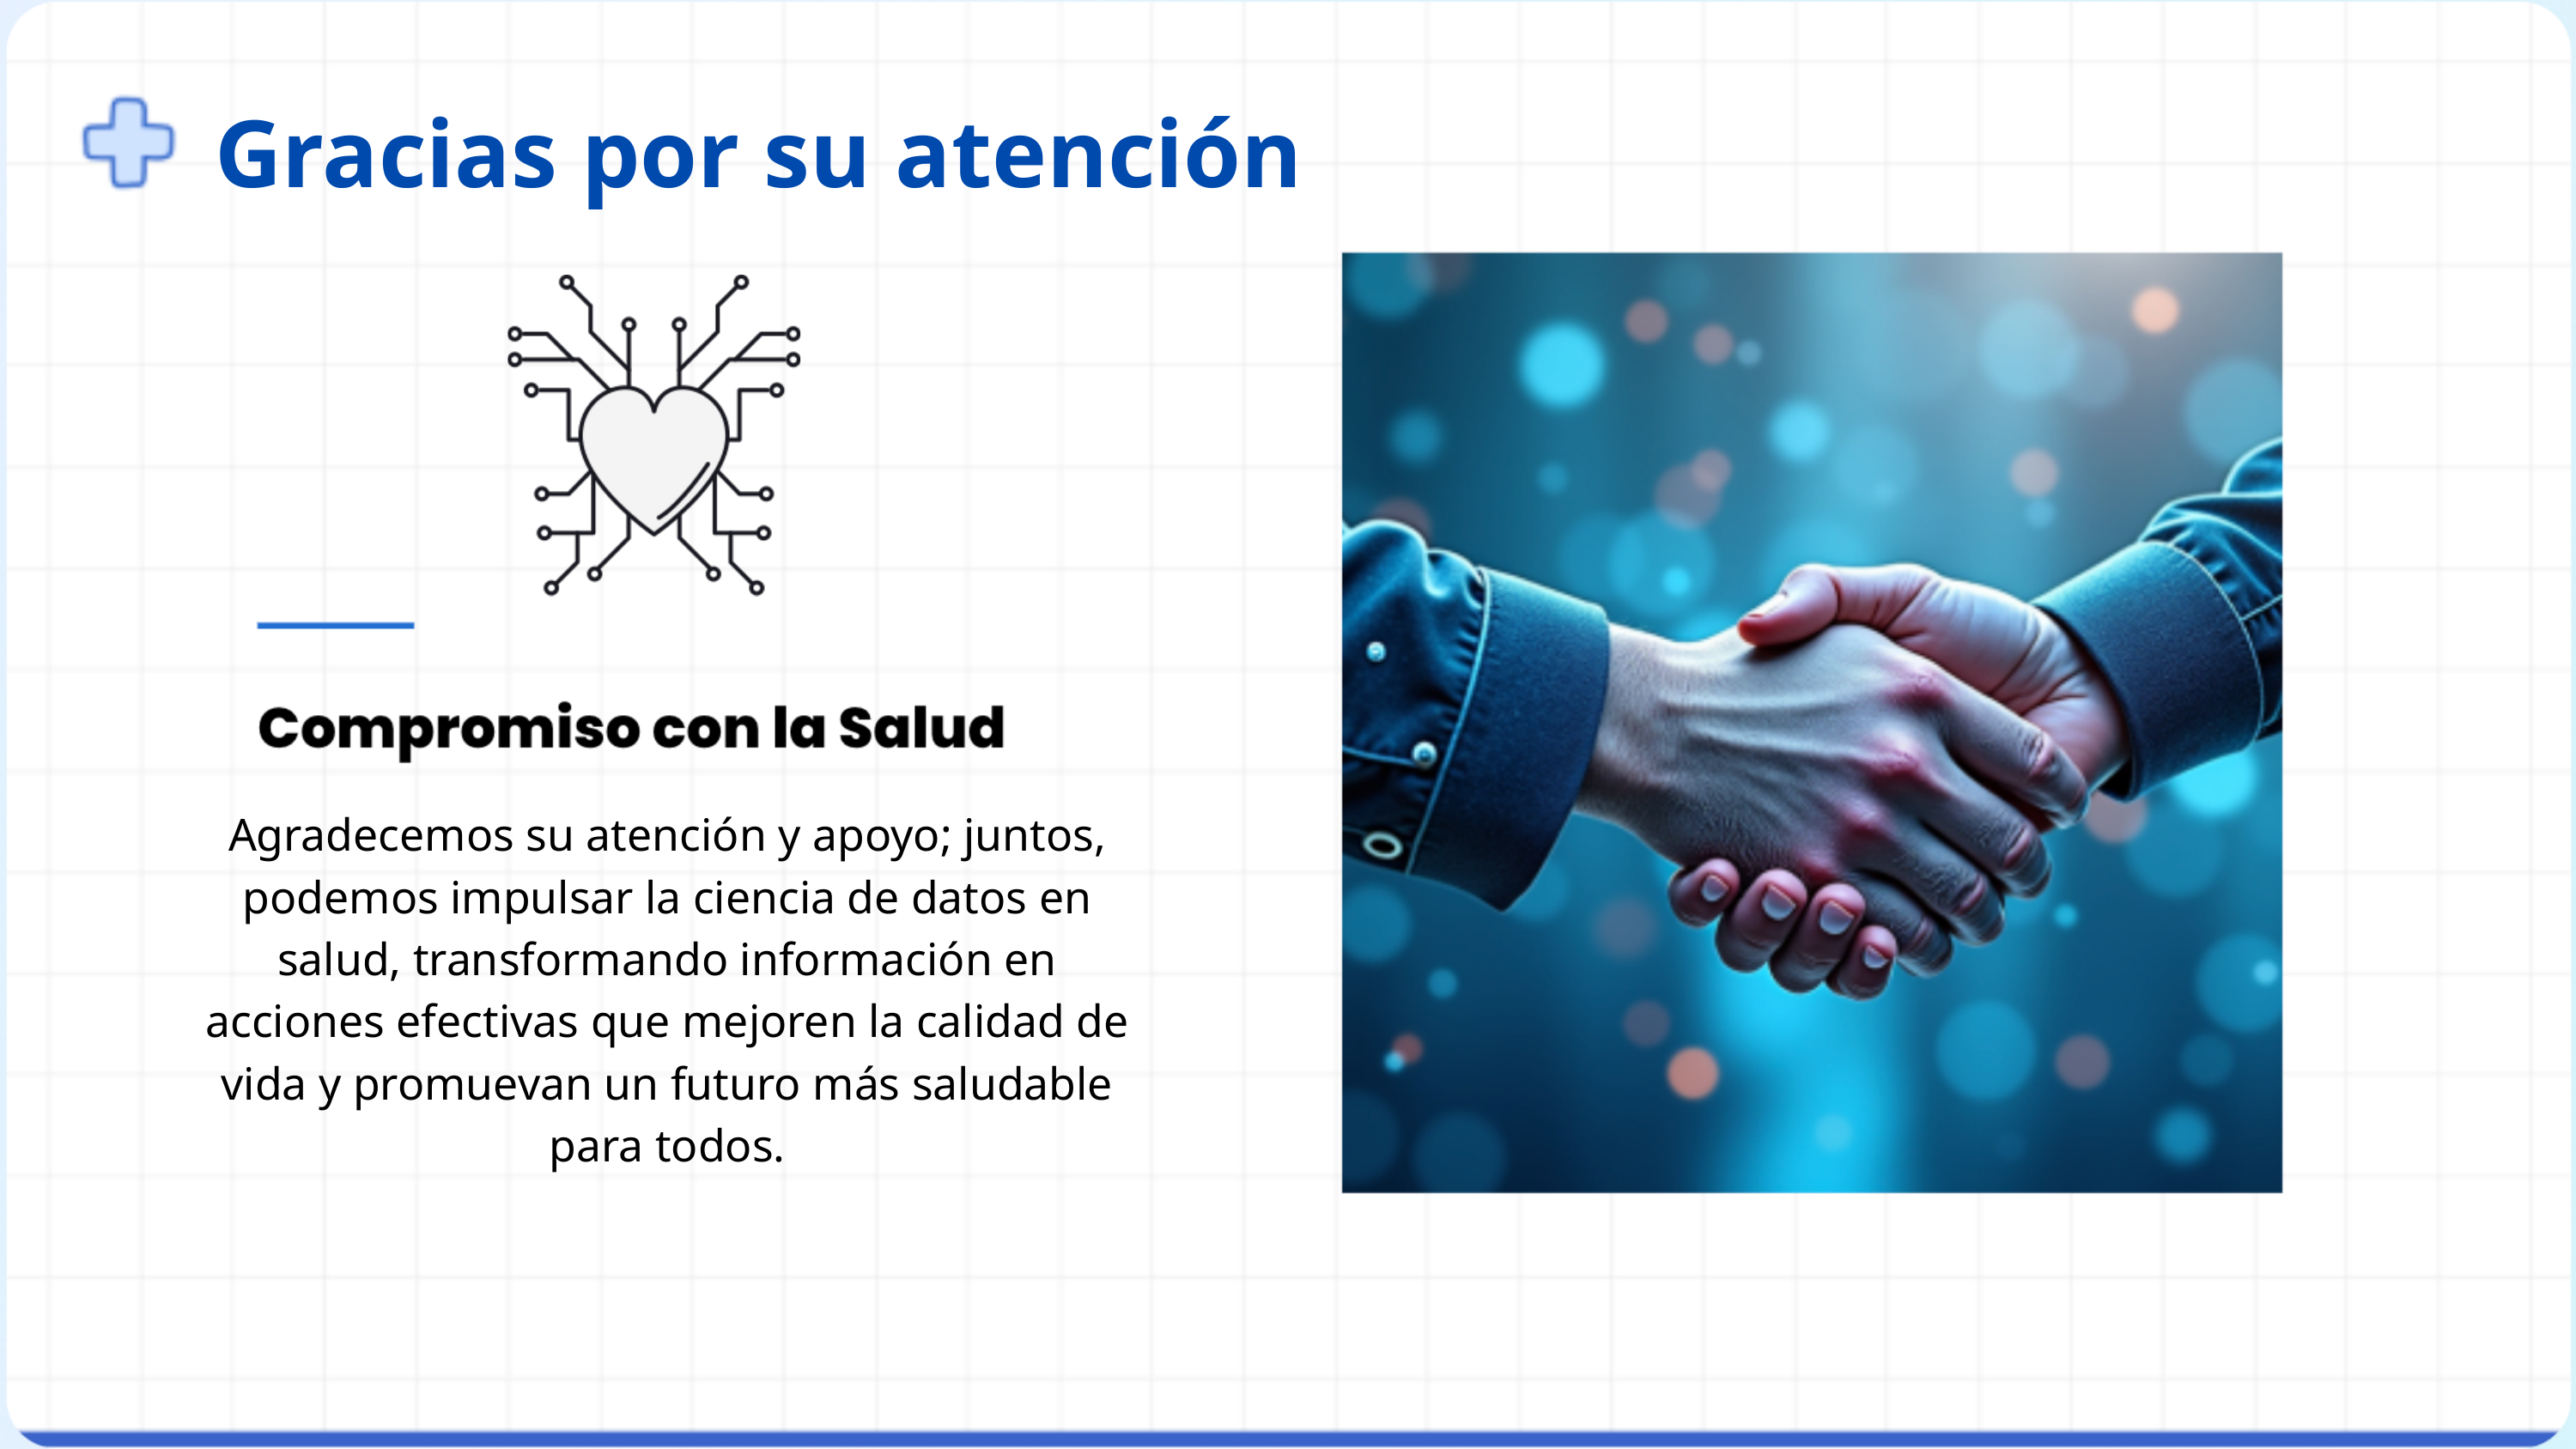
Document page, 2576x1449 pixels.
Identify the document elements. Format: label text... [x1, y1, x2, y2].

text_box Gracias por su atención [213, 76, 1304, 206]
text_box Agradecemos su atención y apoyo; juntos, podemos impulsar la ciencia de datos en salud, transformando información en acciones efectivas que mejoren la calidad de vida y promuevan un futuro más saludable para todos. [197, 797, 1138, 1171]
text_box [0, 0, 2576, 1449]
text_box [507, 275, 801, 597]
